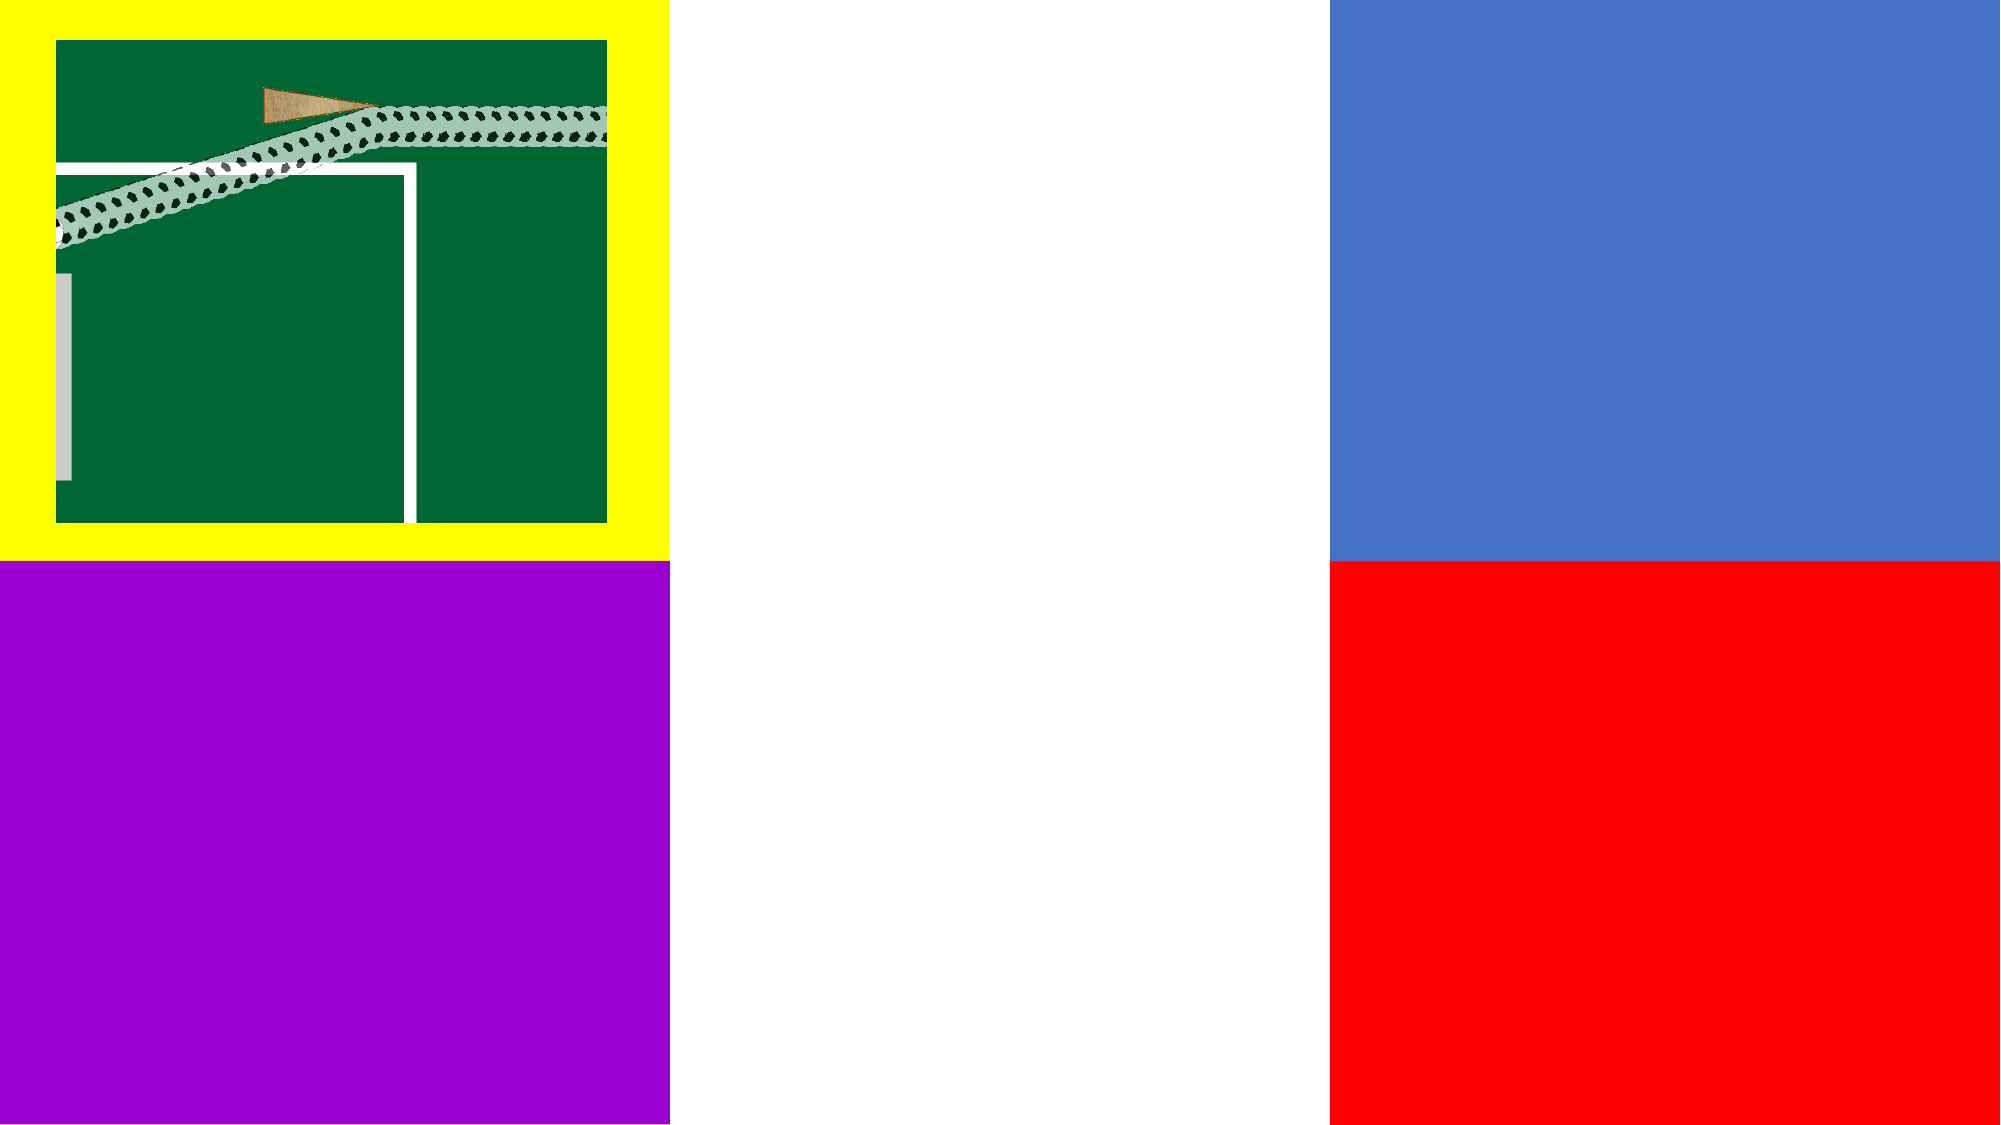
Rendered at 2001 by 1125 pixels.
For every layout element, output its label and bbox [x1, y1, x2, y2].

text_box [0, 560, 670, 1125]
picture [56, 40, 607, 523]
text_box [1330, 0, 2000, 561]
text_box [0, 0, 670, 560]
text_box [1329, 561, 2000, 1125]
